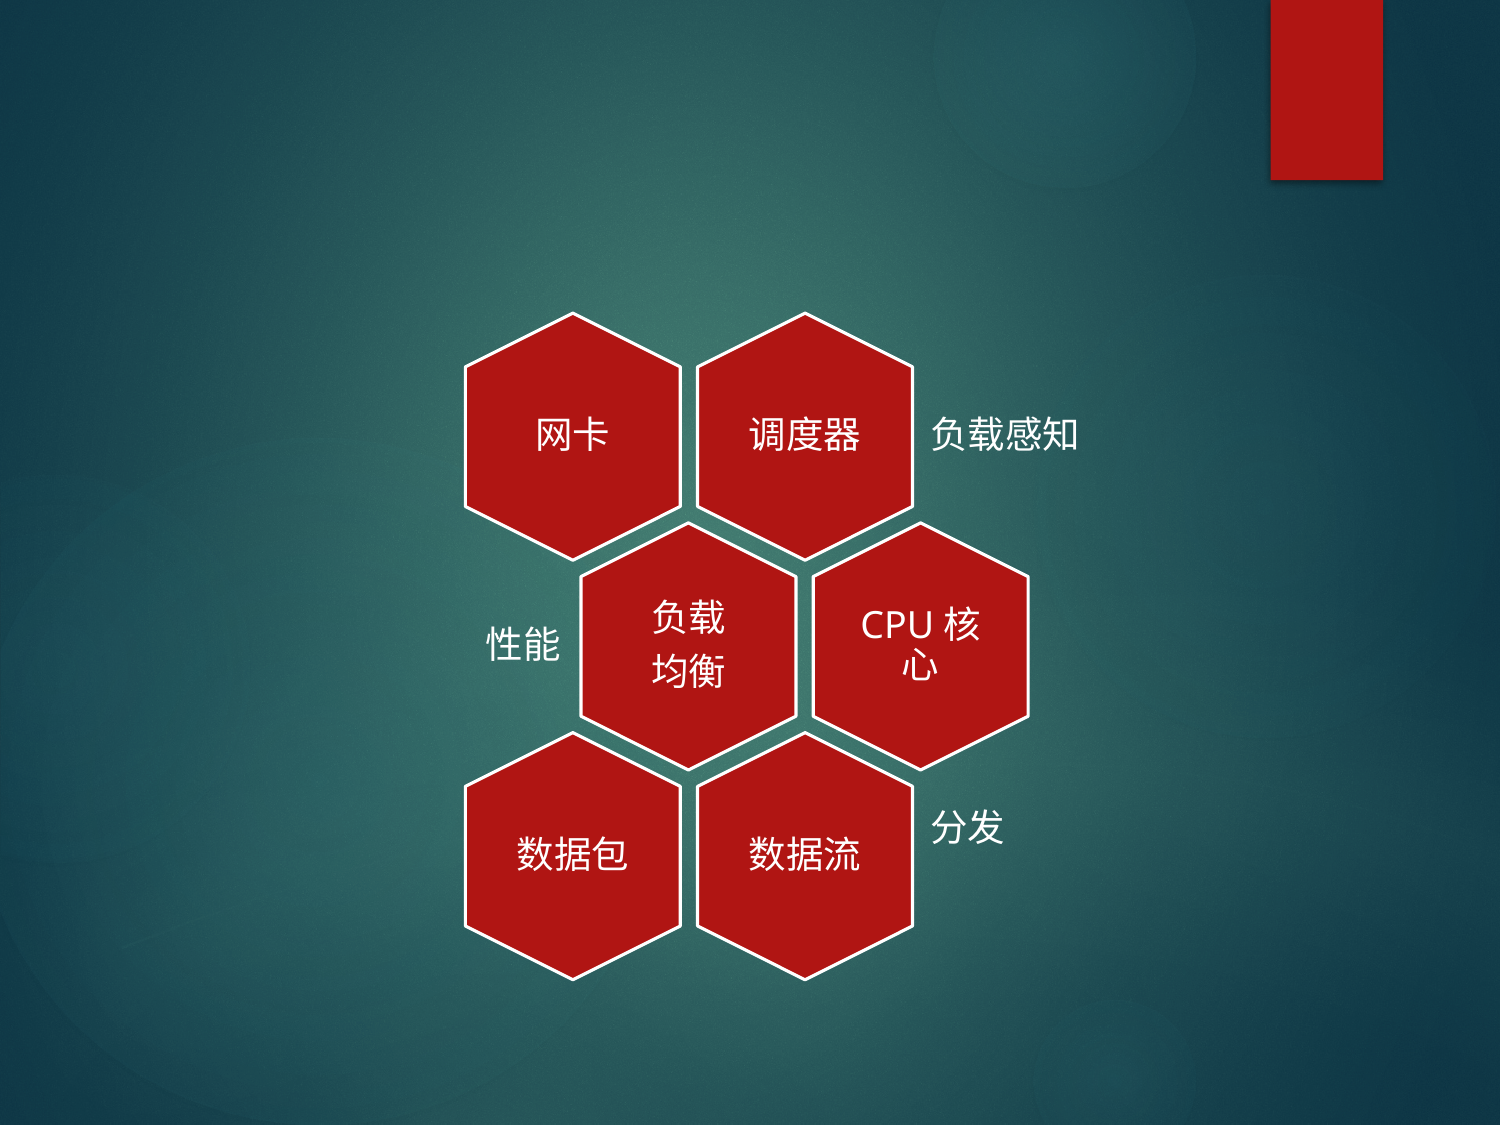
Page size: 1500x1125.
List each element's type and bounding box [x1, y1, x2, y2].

text_box [249, 312, 1251, 980]
